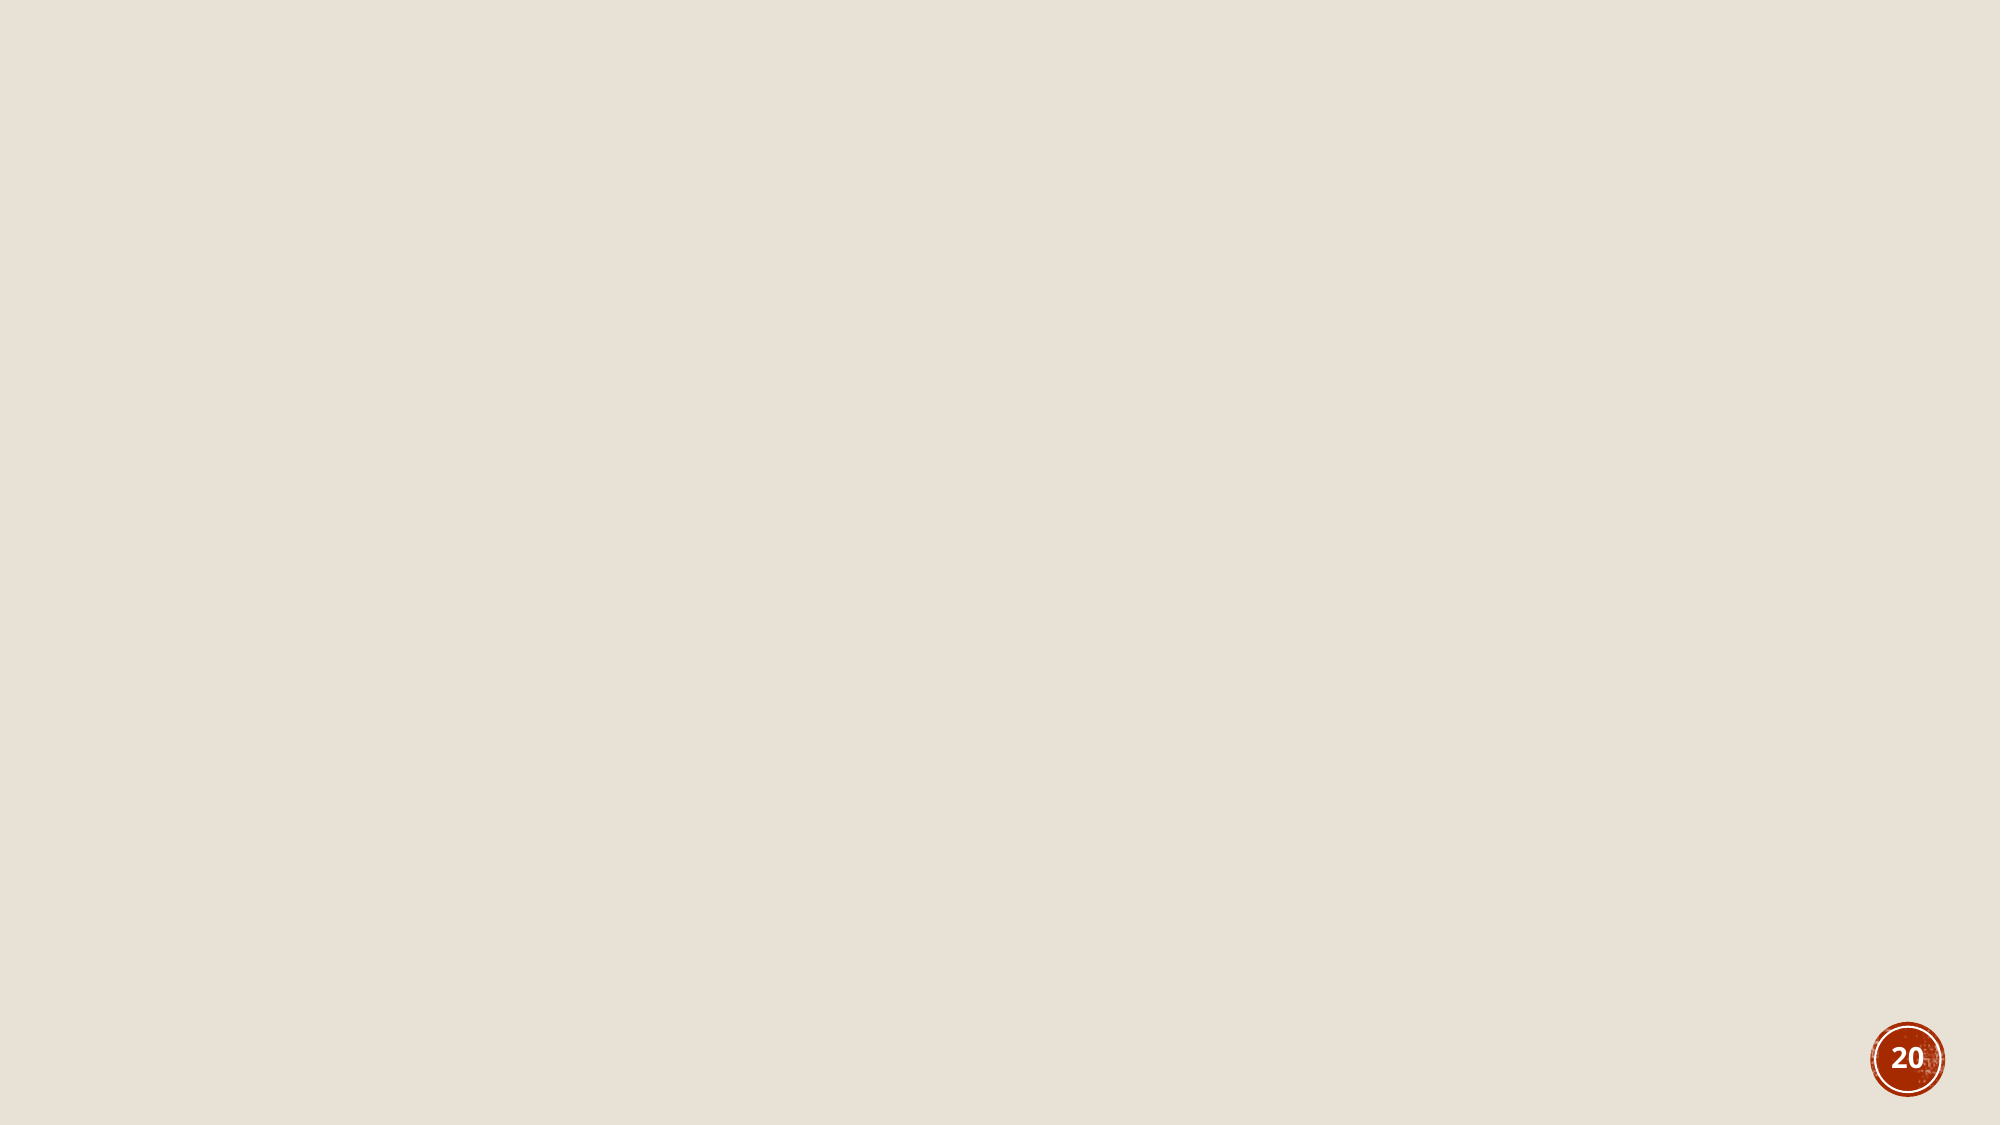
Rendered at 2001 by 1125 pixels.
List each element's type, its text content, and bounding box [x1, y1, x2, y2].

slide_number 20 [1855, 1028, 1961, 1089]
